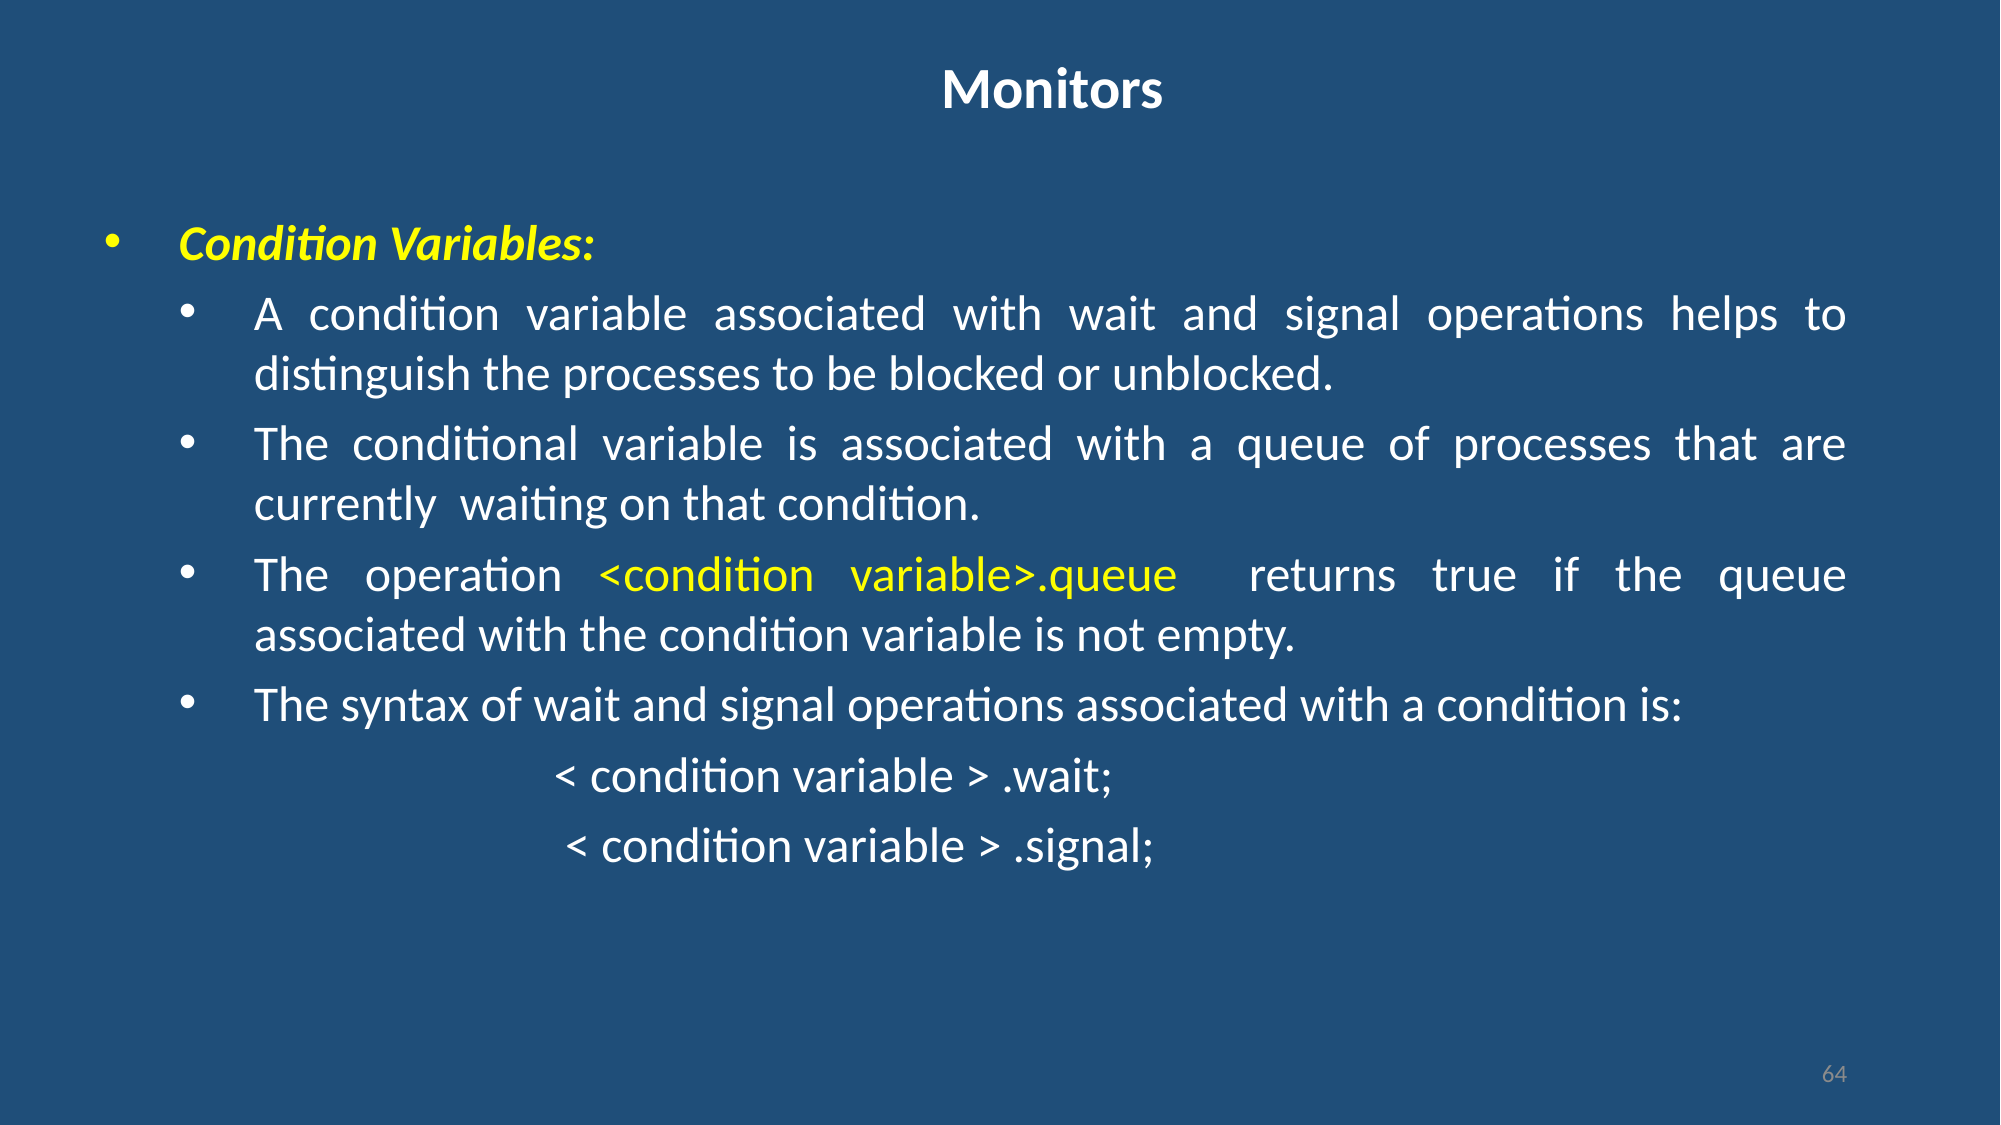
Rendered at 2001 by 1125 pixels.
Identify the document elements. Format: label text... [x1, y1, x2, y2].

list Condition Variables: A condition variable associated with wait and signal operations helps to distinguish the processes to be blocked or unblocked. The conditional variable is associated with a queue of processes that are currently waiting on that condition. The operation <condition variable>.queue returns true if the queue associated with the condition variable is not empty. The syntax of wait and signal operations associated with a condition is: < condition variable > .wait; < condition variable > .signal; [88, 172, 1863, 1093]
slide_number 64 [1412, 1042, 1863, 1103]
title . Monitors [115, 43, 1841, 172]
